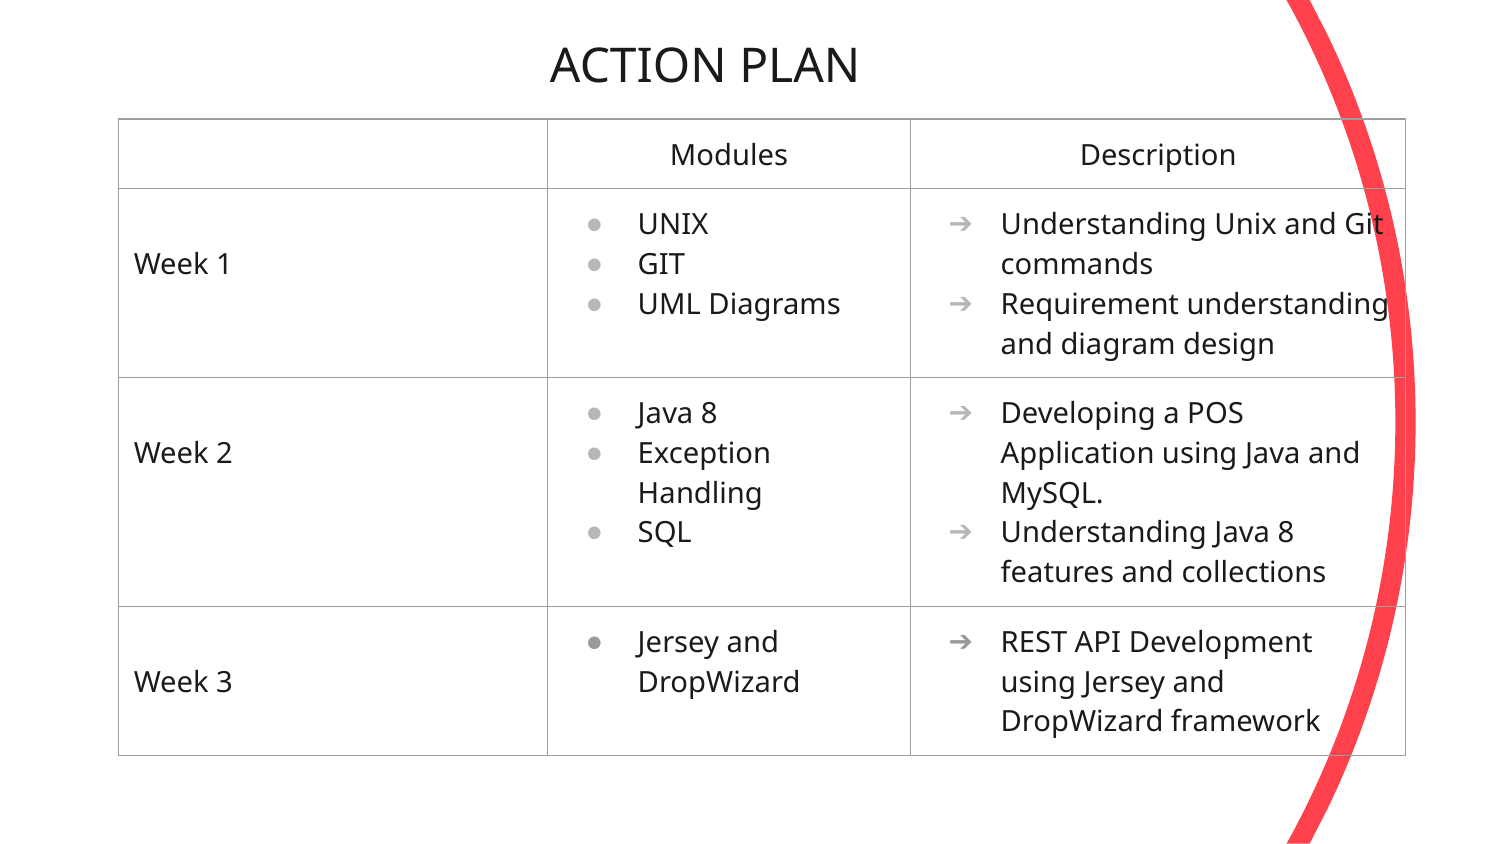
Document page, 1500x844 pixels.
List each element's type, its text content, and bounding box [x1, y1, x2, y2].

table_cell Week 3 [119, 607, 547, 755]
table_header Modules [548, 120, 910, 188]
table_cell REST API Development using Jersey and DropWizard framework [911, 607, 1405, 755]
table_cell Jersey and DropWizard [548, 607, 910, 755]
table_cell Week 2 [119, 378, 547, 606]
table_cell UNIX GIT UML Diagrams [548, 189, 910, 377]
table_cell Understanding Unix and Git commands Requirement understanding and diagram design [911, 189, 1405, 377]
text_box ACTION PLAN [459, 19, 952, 108]
table_cell Week 1 [119, 189, 547, 377]
table_header [119, 120, 547, 188]
table_header Description [911, 120, 1405, 188]
table_cell Developing a POS Application using Java and MySQL. Understanding Java 8 features and collections [911, 378, 1405, 606]
table_cell Java 8 Exception Handling SQL [548, 378, 910, 606]
